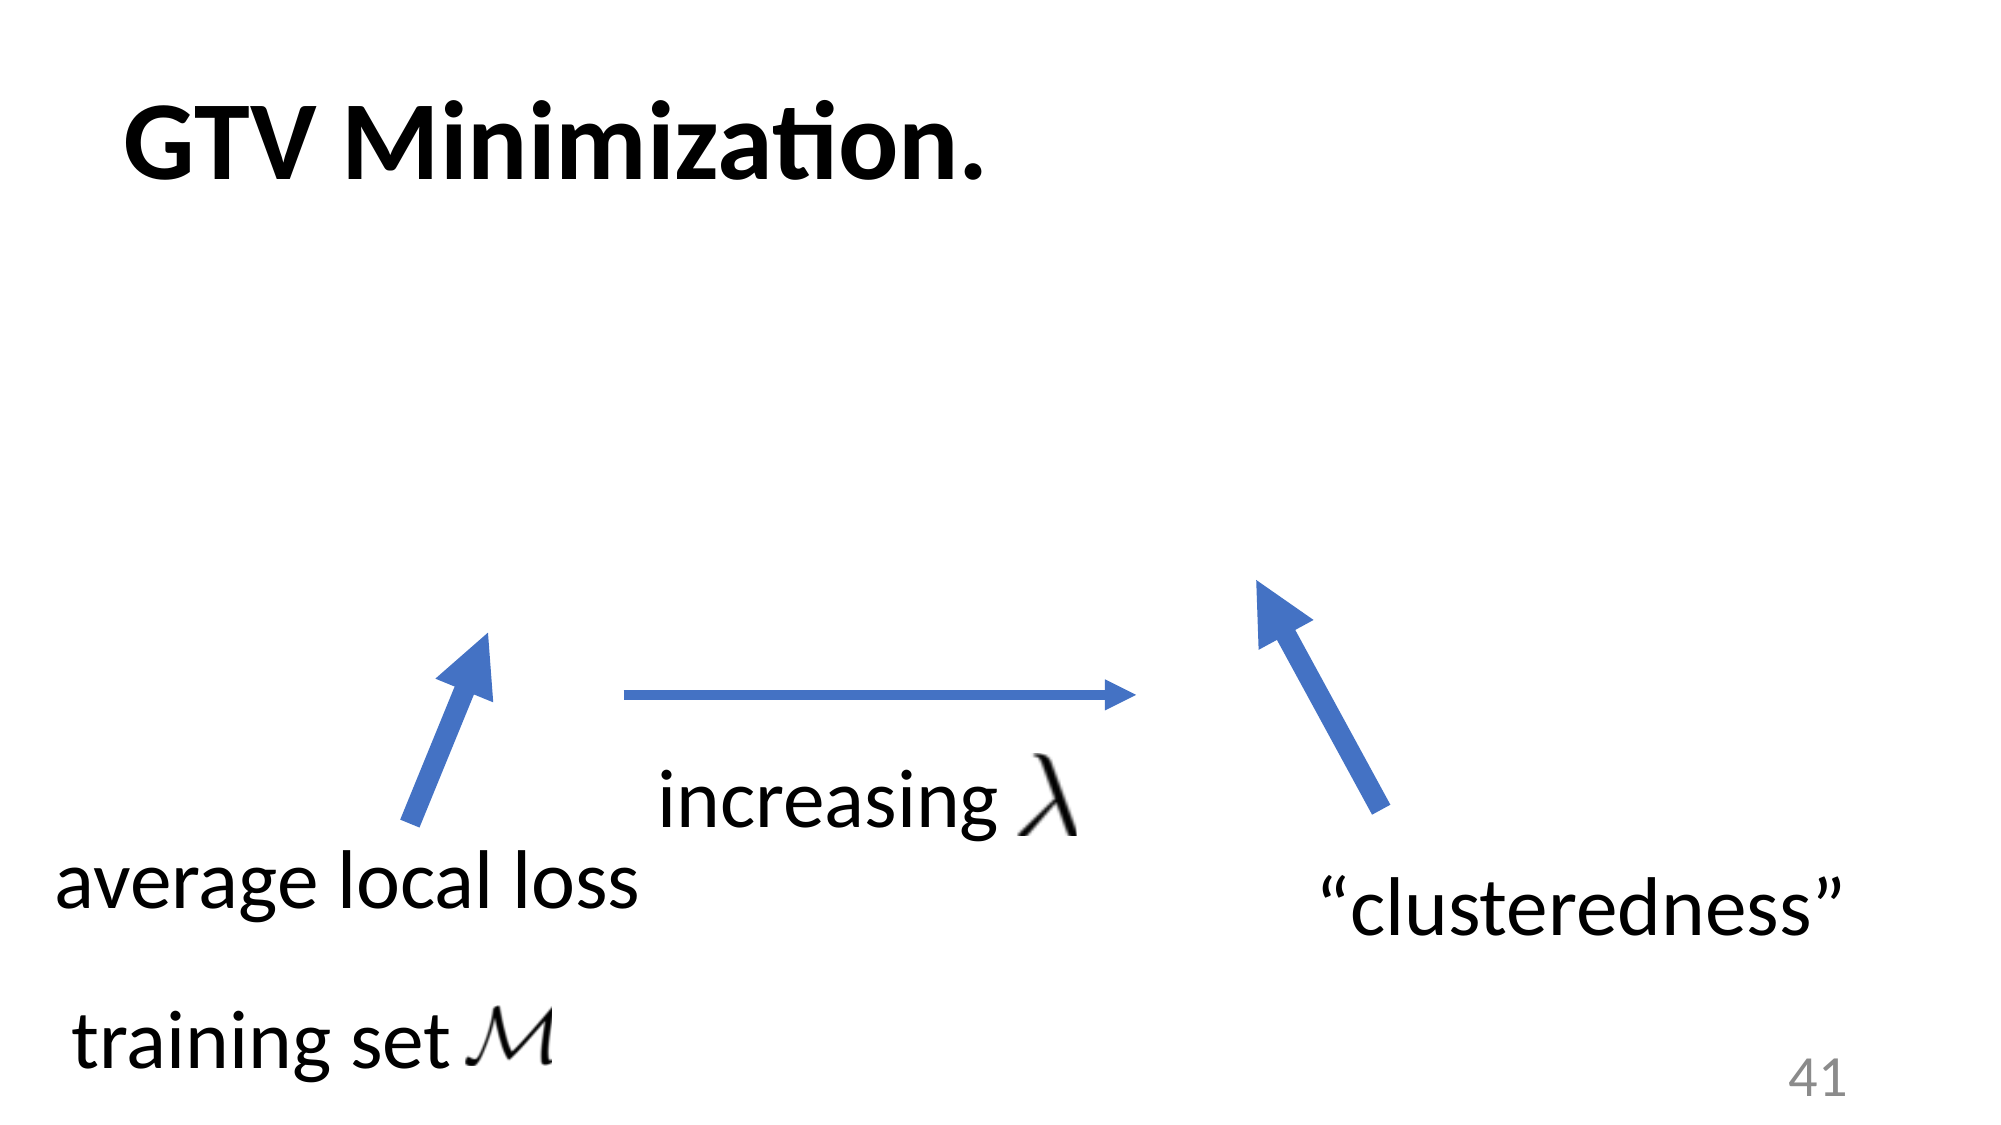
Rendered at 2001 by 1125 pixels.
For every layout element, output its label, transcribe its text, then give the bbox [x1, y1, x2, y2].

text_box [409, 632, 489, 824]
picture [1016, 753, 1077, 836]
slide_number 41 [1412, 1042, 1863, 1103]
text_box average local loss [40, 818, 675, 933]
text_box “clusteredness” [1300, 844, 1862, 960]
text_box increasing [642, 736, 1015, 852]
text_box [1256, 580, 1382, 810]
text_box training set [56, 977, 486, 1093]
picture [464, 1005, 552, 1066]
title GTV Minimization. [108, 48, 1892, 239]
